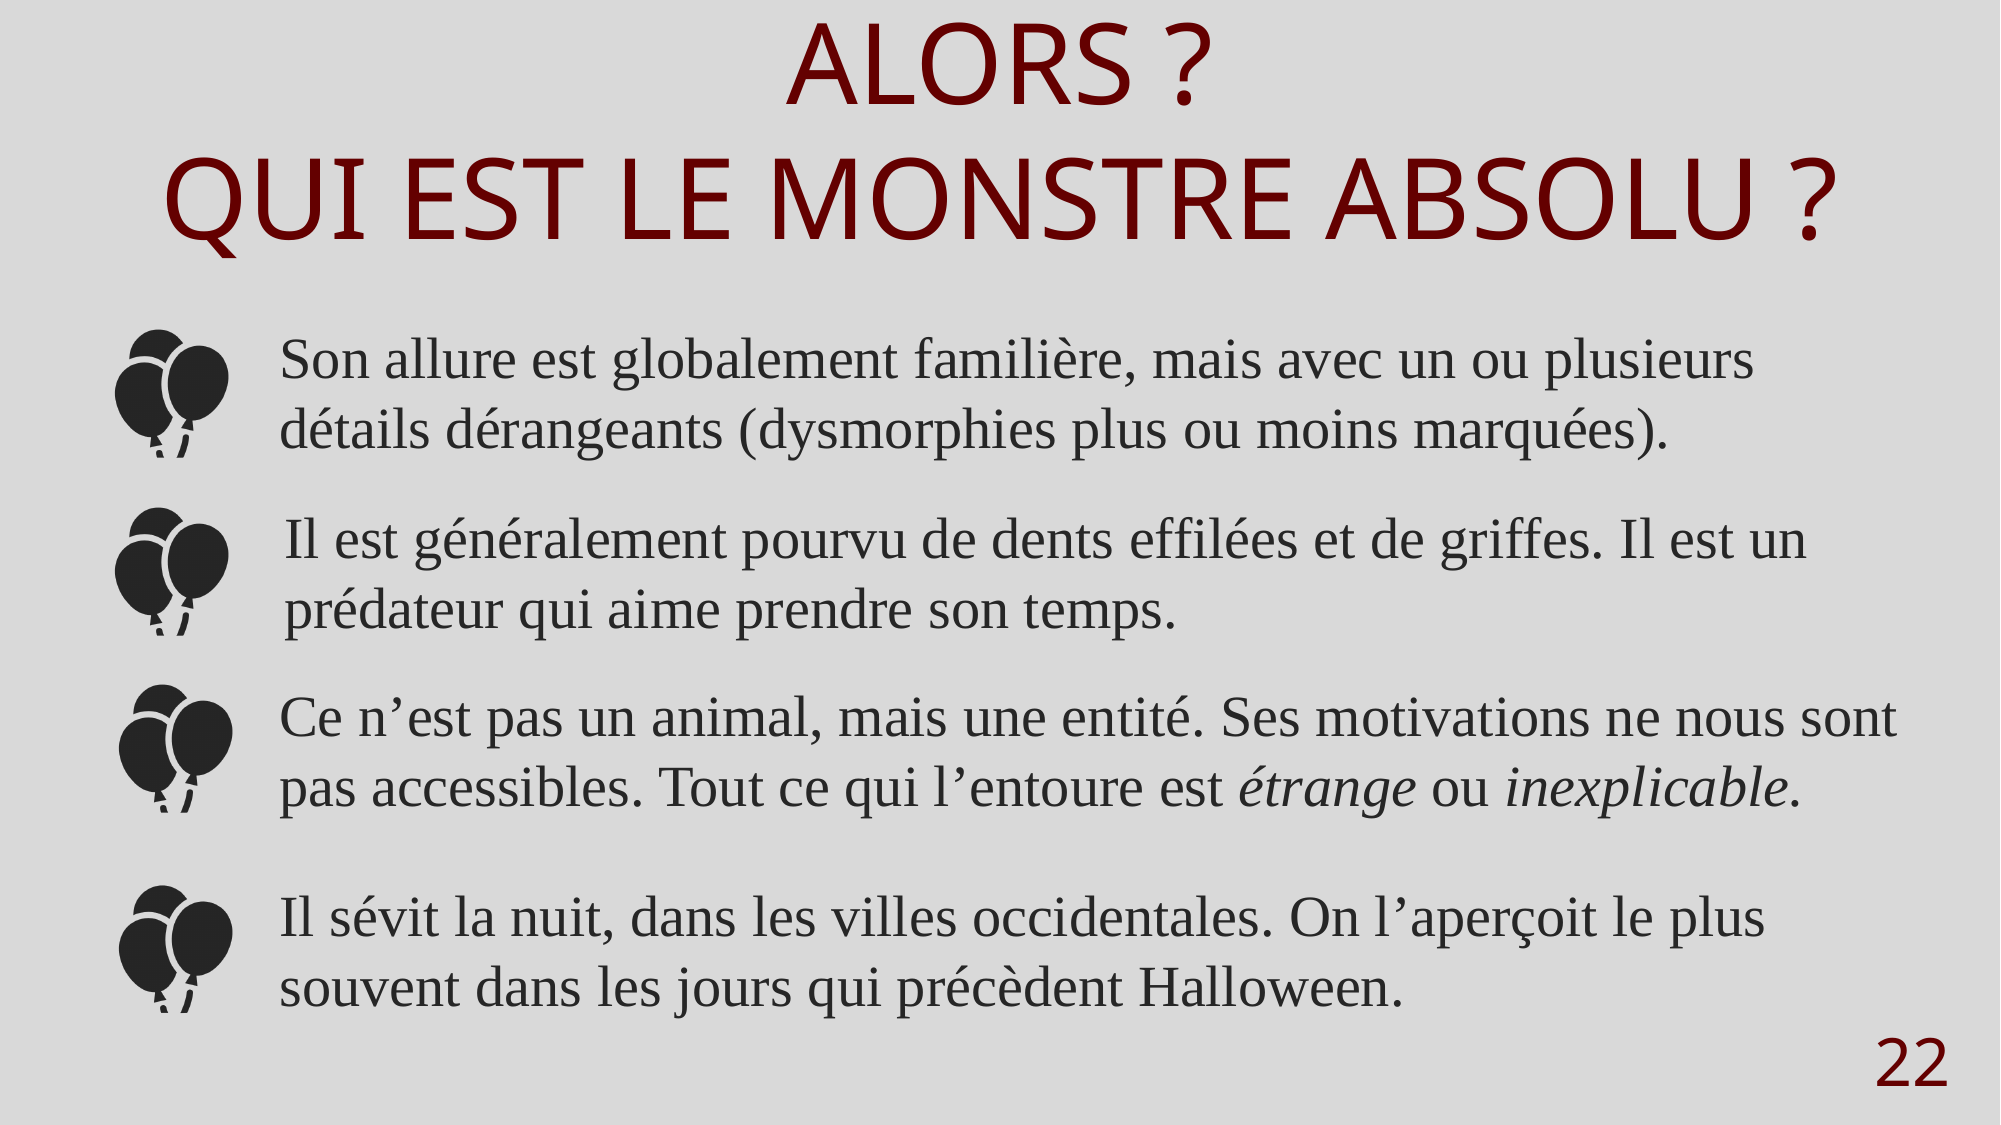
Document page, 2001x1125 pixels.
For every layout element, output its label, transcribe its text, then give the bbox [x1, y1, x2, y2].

text_box Il sévit la nuit, dans les villes occidentales. On l’aperçoit le plus souvent dans les jours qui précèdent Halloween. [264, 870, 1900, 1026]
text_box ALORS ? QUI EST LE MONSTRE ABSOLU ? [0, 0, 2000, 325]
text_box 22 [1832, 1023, 1966, 1107]
picture [100, 673, 251, 824]
picture [96, 318, 247, 469]
text_box Il est généralement pourvu de dents effilées et de griffes. Il est un prédateur qui aime prendre son temps. [269, 493, 1904, 648]
picture [96, 496, 247, 647]
text_box Son allure est globalement familière, mais avec un ou plusieurs détails dérangeants (dysmorphies plus ou moins marquées). [264, 313, 1900, 468]
picture [100, 873, 251, 1024]
text_box Ce n’est pas un animal, mais une entité. Ses motivations ne nous sont pas accessibles. Tout ce qui l’entoure est étrange ou inexplicable. [264, 670, 1918, 896]
